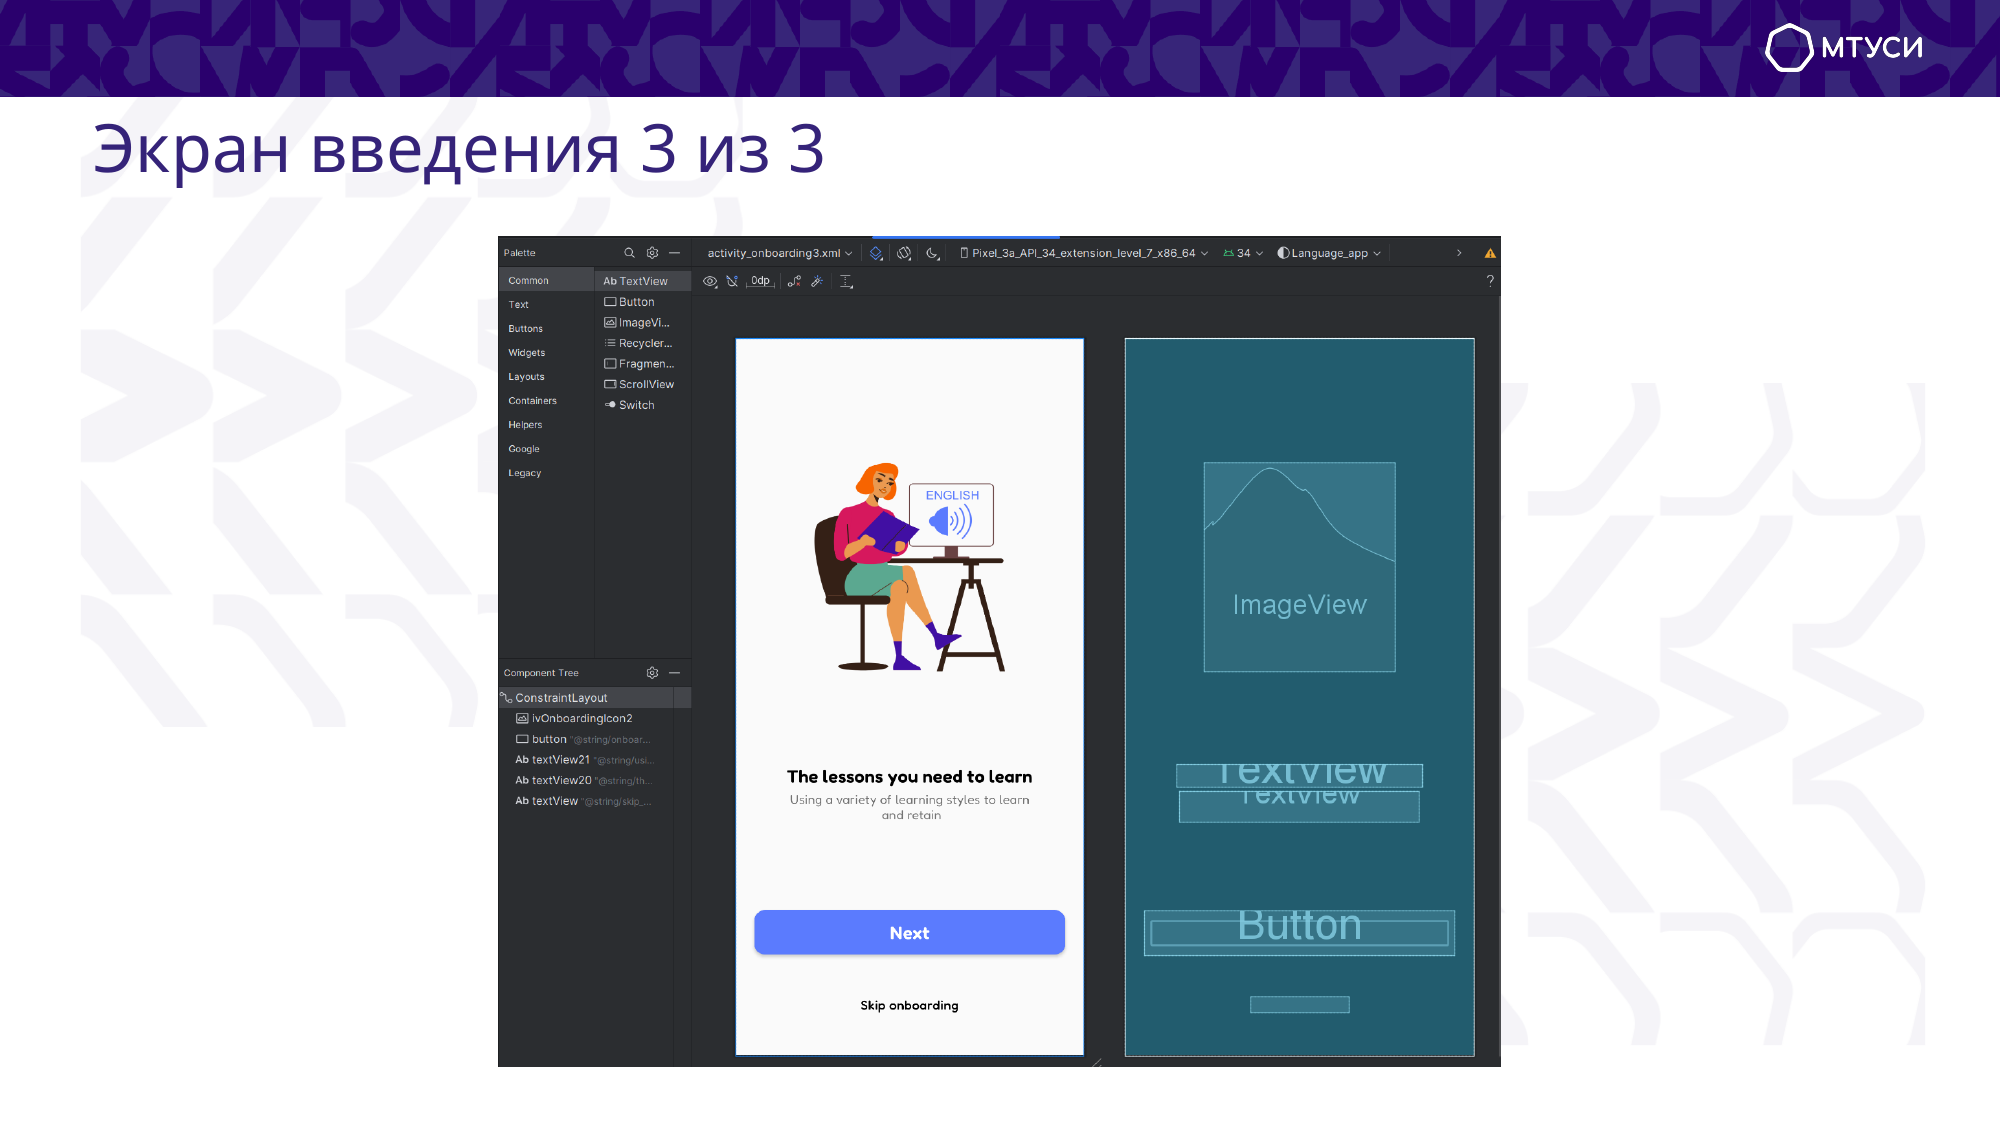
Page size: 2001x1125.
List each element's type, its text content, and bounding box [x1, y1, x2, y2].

title Экран введения 3 из 3 [78, 98, 1921, 286]
picture [0, 0, 2000, 1111]
